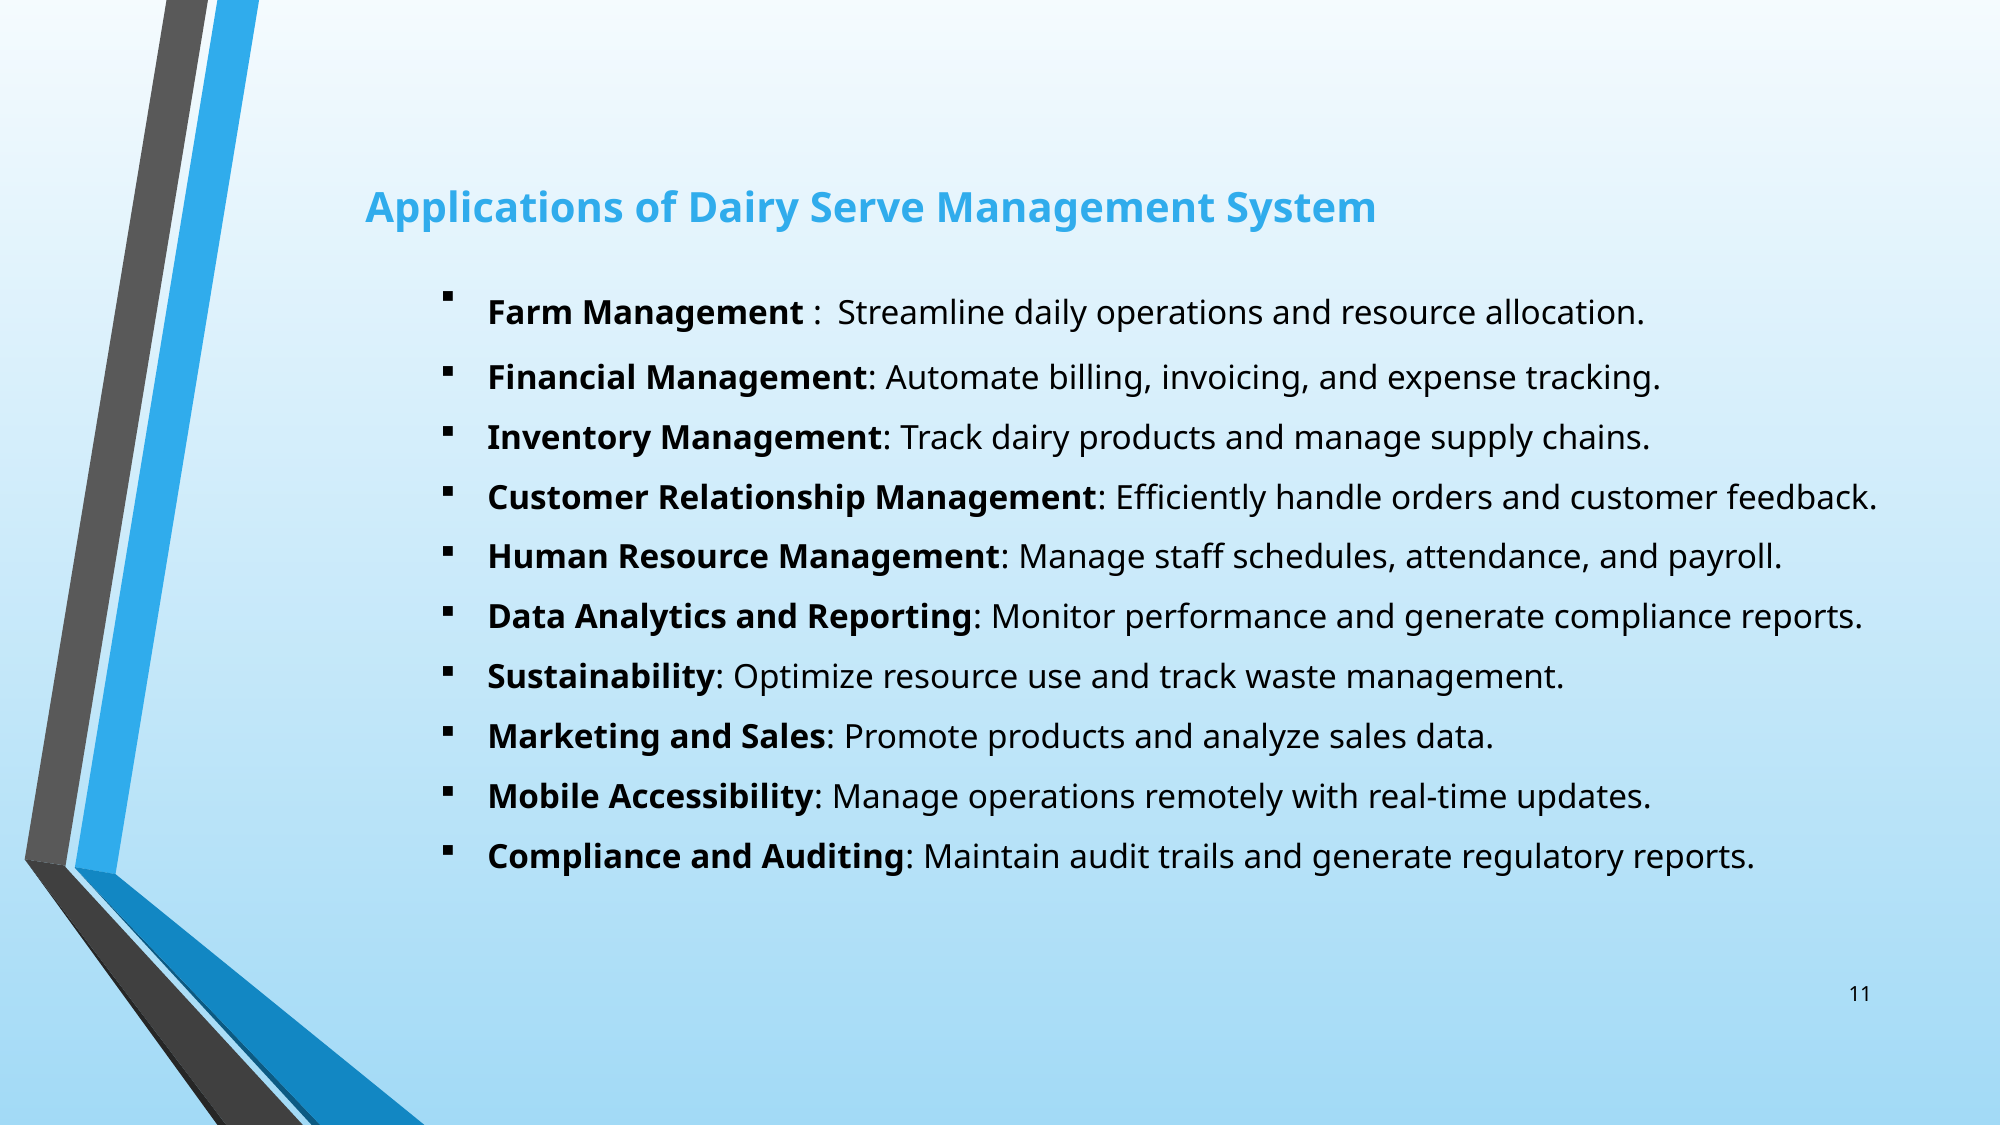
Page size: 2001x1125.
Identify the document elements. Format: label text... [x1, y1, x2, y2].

list Applications of Dairy Serve Management System Farm Management : Streamline daily operations and resource allocation. Financial Management: Automate billing, invoicing, and expense tracking. Inventory Management: Track dairy products and manage supply chains. Customer Relationship Management: Efficiently handle orders and customer feedback. Human Resource Management: Manage staff schedules, attendance, and payroll. Data Analytics and Reporting: Monitor performance and generate compliance reports. Sustainability: Optimize resource use and track waste management. Marketing and Sales: Promote products and analyze sales data. Mobile Accessibility: Manage operations remotely with real-time updates. Compliance and Auditing: Maintain audit trails and generate regulatory reports. [350, 148, 2000, 951]
slide_number 11 [1796, 965, 1887, 1025]
